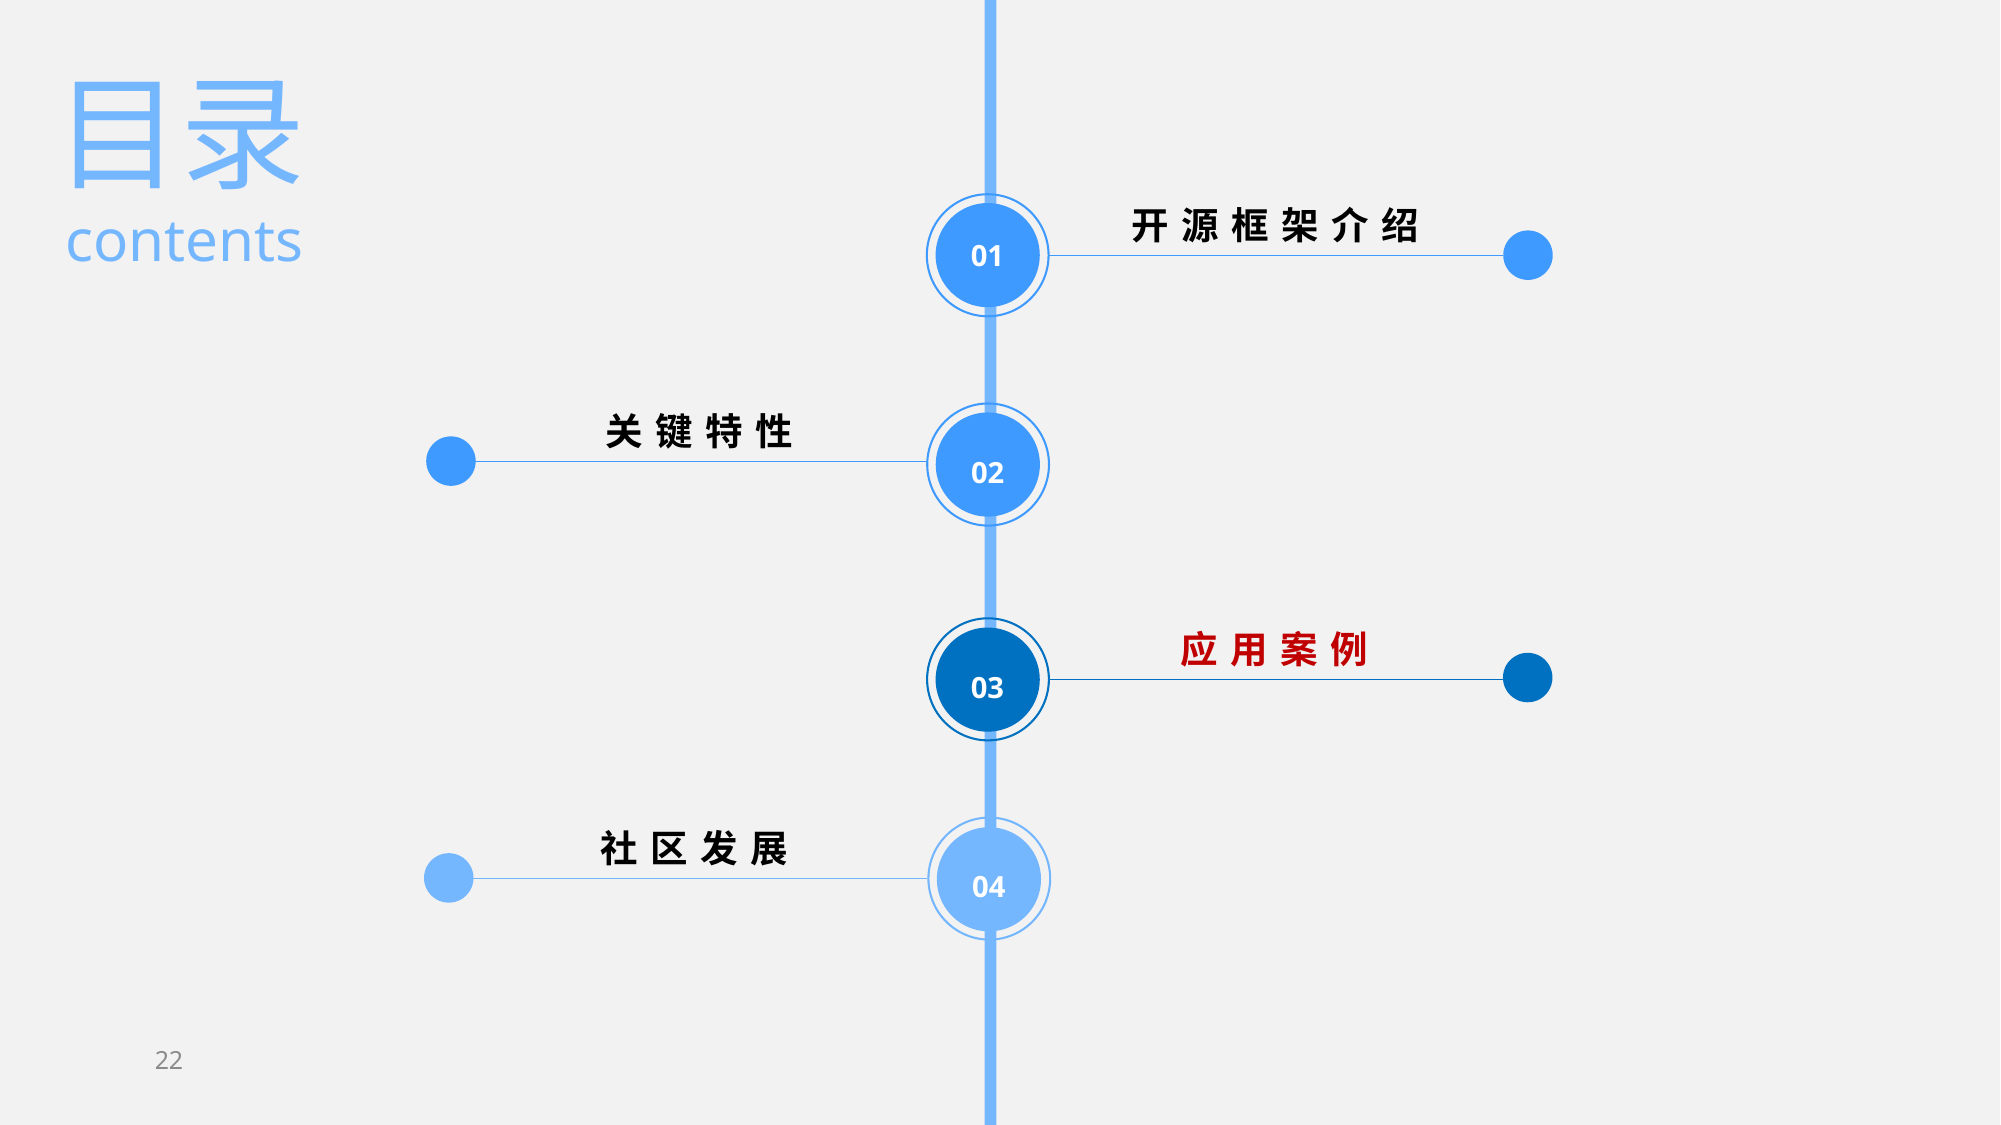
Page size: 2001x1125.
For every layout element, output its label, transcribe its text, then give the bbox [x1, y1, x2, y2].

text_box 目录 [40, 47, 541, 213]
text_box [925, 193, 1050, 318]
text_box [984, 317, 997, 402]
text_box 开源框架介绍 [1087, 194, 1463, 255]
text_box [984, 0, 997, 193]
text_box [926, 617, 1050, 742]
text_box 应用案例 [1086, 618, 1462, 679]
text_box [422, 852, 475, 904]
text_box 社区发展 [506, 817, 882, 878]
text_box [1502, 229, 1554, 281]
text_box [425, 435, 477, 487]
text_box [927, 816, 1052, 941]
slide_number 22 [139, 1035, 583, 1088]
text_box 关键特性 [486, 400, 913, 461]
text_box [984, 527, 997, 617]
text_box [984, 741, 997, 816]
text_box contents [50, 195, 344, 281]
text_box [984, 941, 997, 1125]
text_box [1501, 651, 1554, 704]
text_box [926, 402, 1051, 527]
